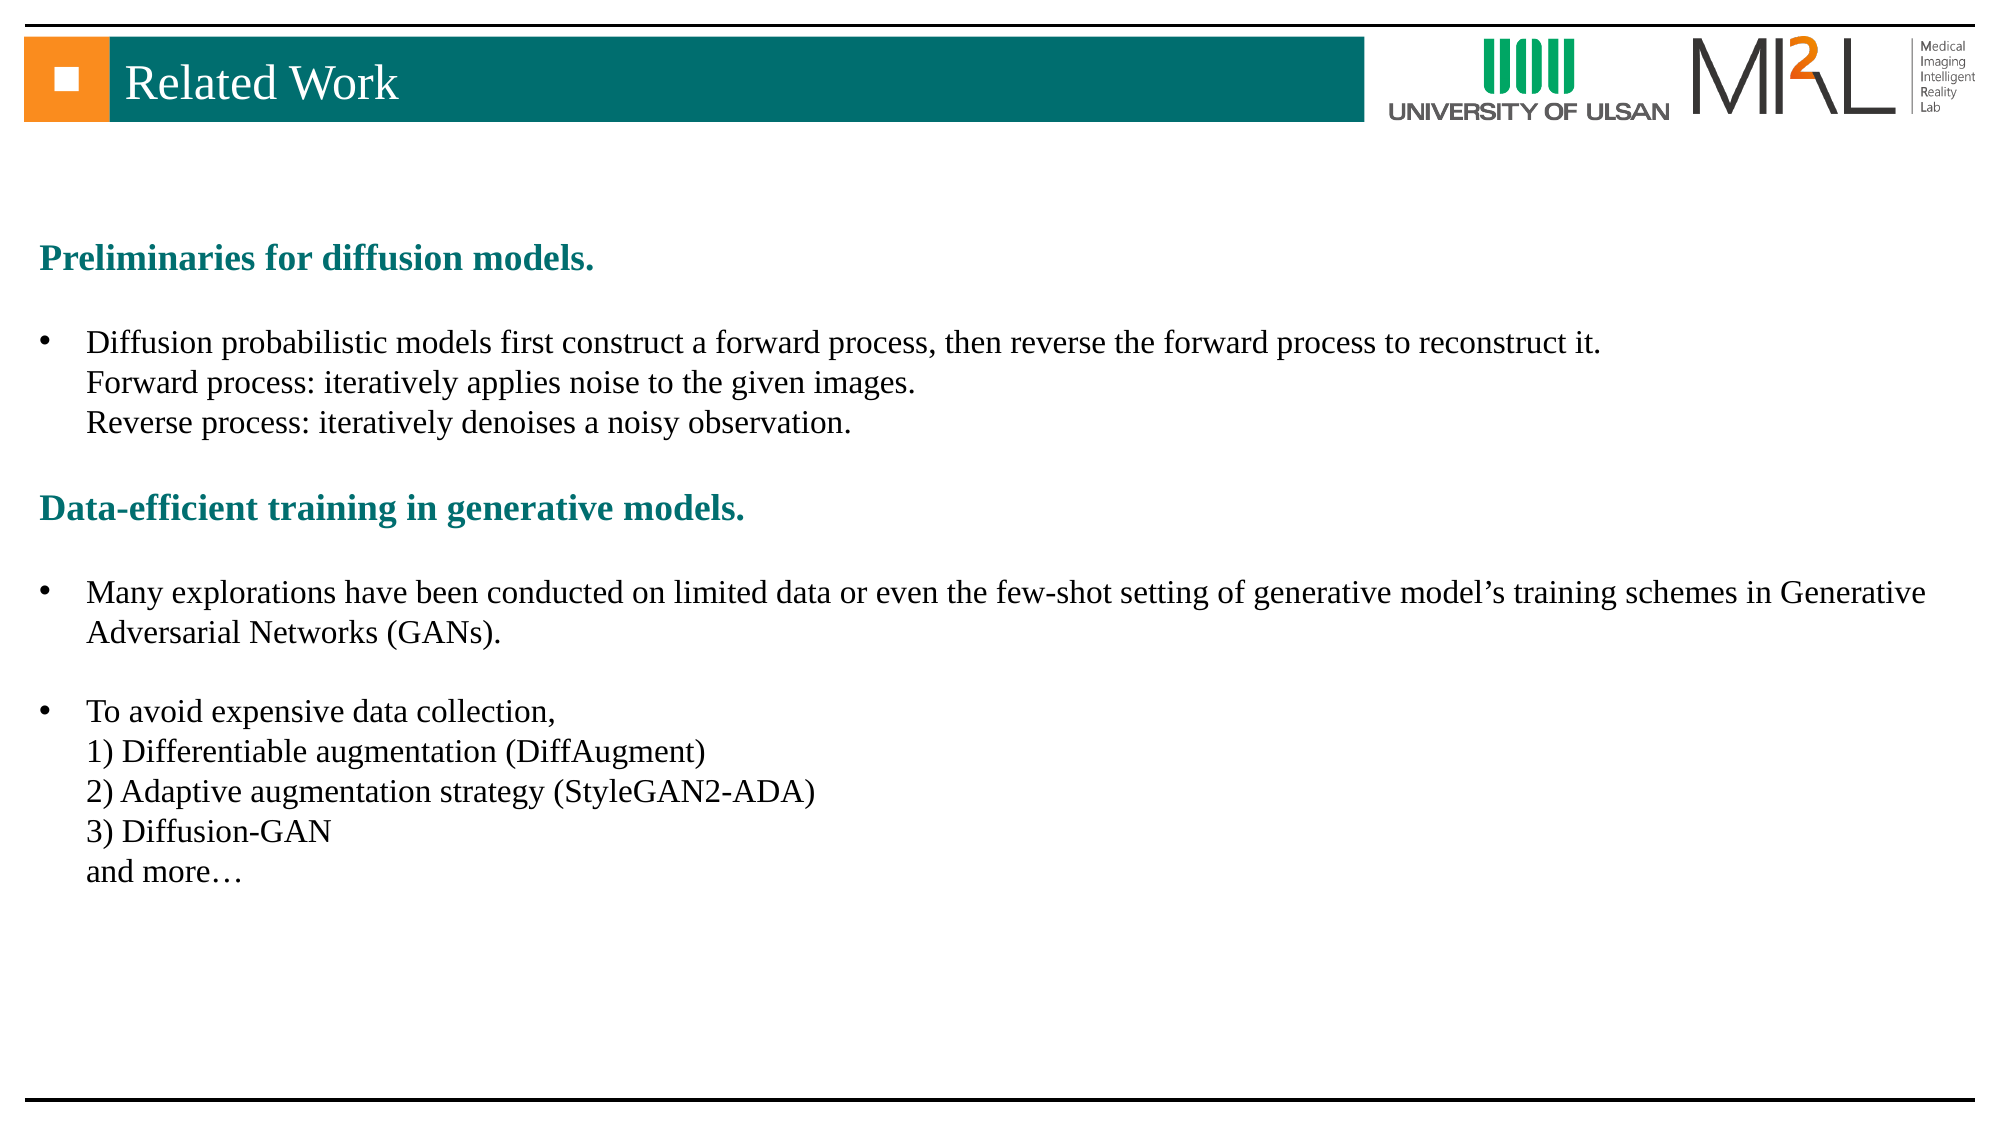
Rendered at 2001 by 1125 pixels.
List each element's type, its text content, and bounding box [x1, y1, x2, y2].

text_box Preliminaries for diffusion models. [24, 225, 1173, 286]
text_box Related Work [110, 37, 1365, 122]
picture [1382, 36, 1677, 122]
text_box ■ [24, 36, 110, 122]
picture [1693, 36, 1976, 114]
text_box Diffusion probabilistic models first construct a forward process, then reverse the forward process to reconstruct it. Forward process: iteratively applies noise to the given images. Reverse process: iteratively denoises a noisy observation. [24, 312, 1975, 448]
text_box Data-efficient training in generative models. [24, 475, 1173, 536]
text_box Many explorations have been conducted on limited data or even the few-shot setting of generative model’s training schemes in Generative Adversarial Networks (GANs). To avoid expensive data collection, 1) Differentiable augmentation (DiffAugment) 2) Adaptive augmentation strategy (StyleGAN2-ADA) 3) Diffusion-GAN and more… [24, 562, 1975, 897]
